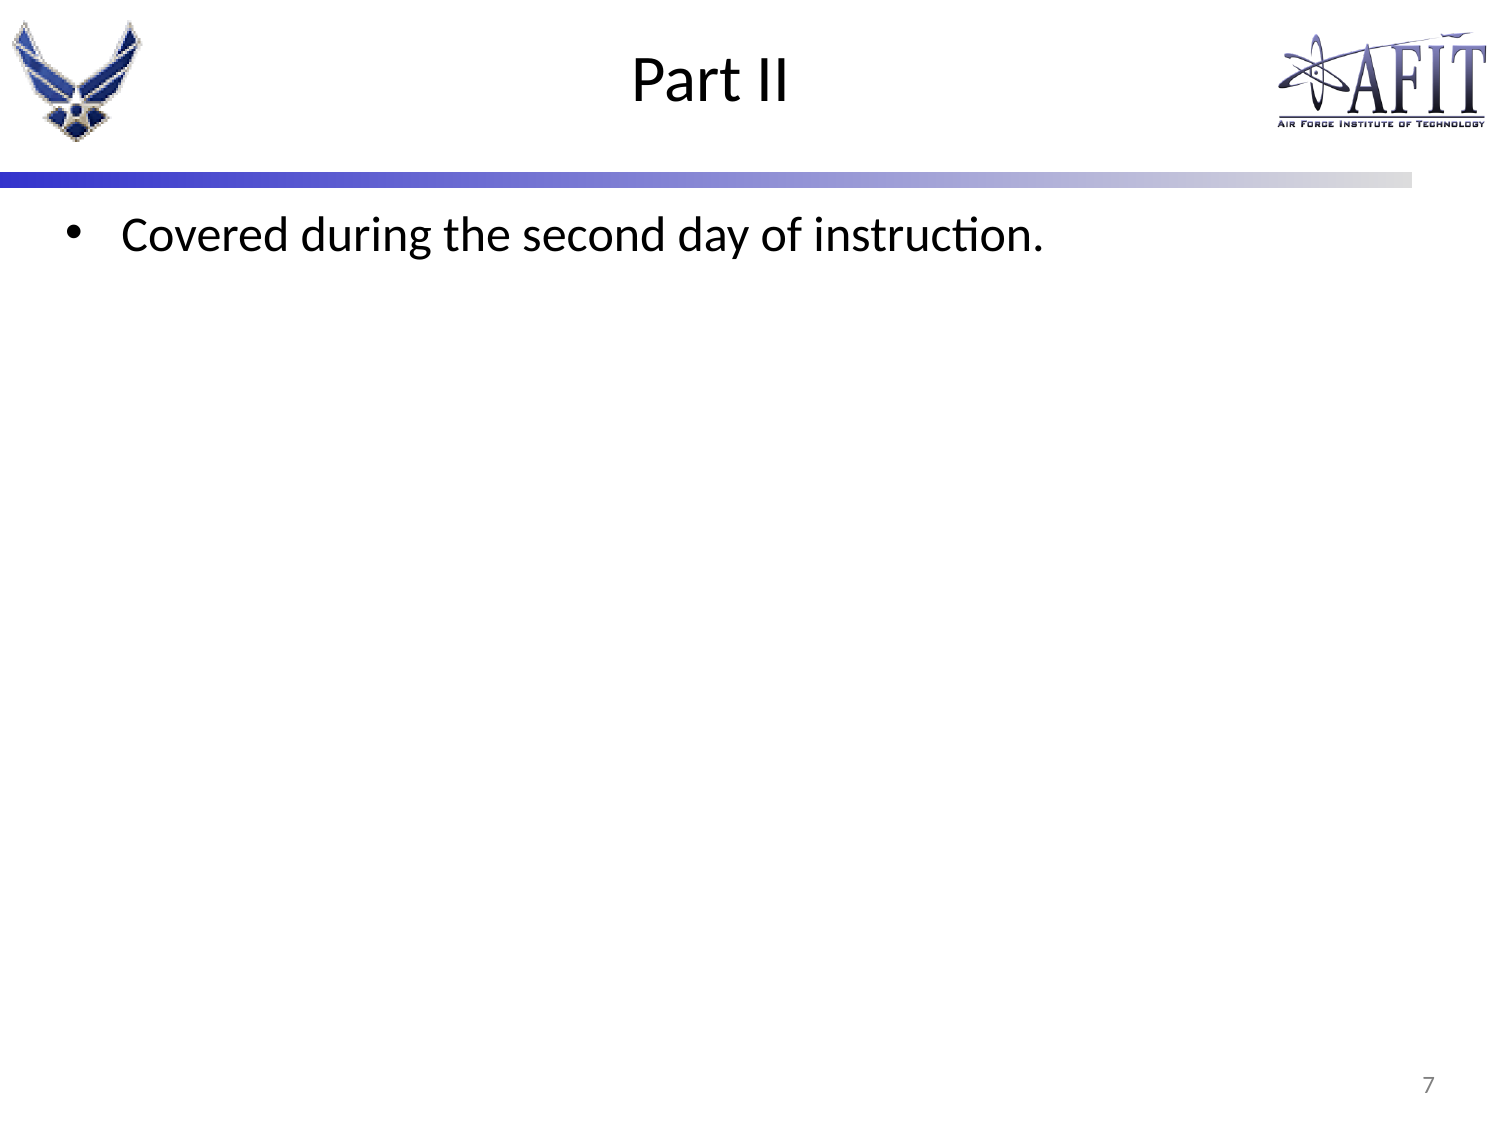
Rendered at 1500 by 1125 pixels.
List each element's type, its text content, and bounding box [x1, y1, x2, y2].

picture [0, 12, 163, 153]
slide_number 6 [1337, 1062, 1450, 1105]
list Covered during the second day of instruction. [49, 199, 1463, 1051]
title Part II [166, 0, 1255, 151]
